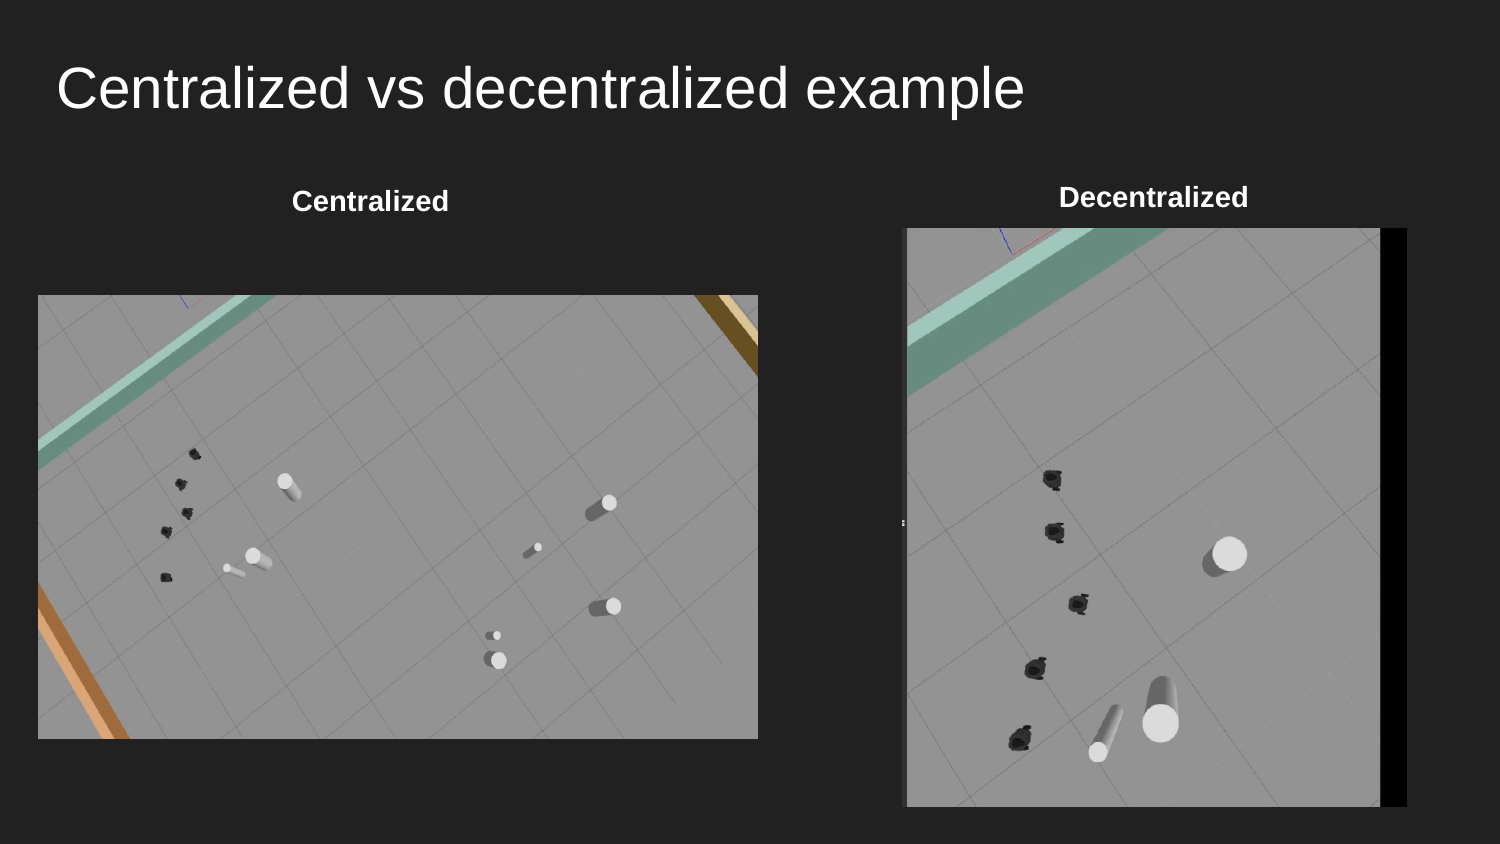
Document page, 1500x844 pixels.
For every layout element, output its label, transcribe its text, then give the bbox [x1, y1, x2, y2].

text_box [901, 227, 1408, 808]
text_box Centralized [277, 175, 622, 226]
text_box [37, 294, 759, 740]
text_box Centralized vs decentralized example [41, 42, 1405, 128]
text_box Decentralized [1044, 170, 1389, 221]
